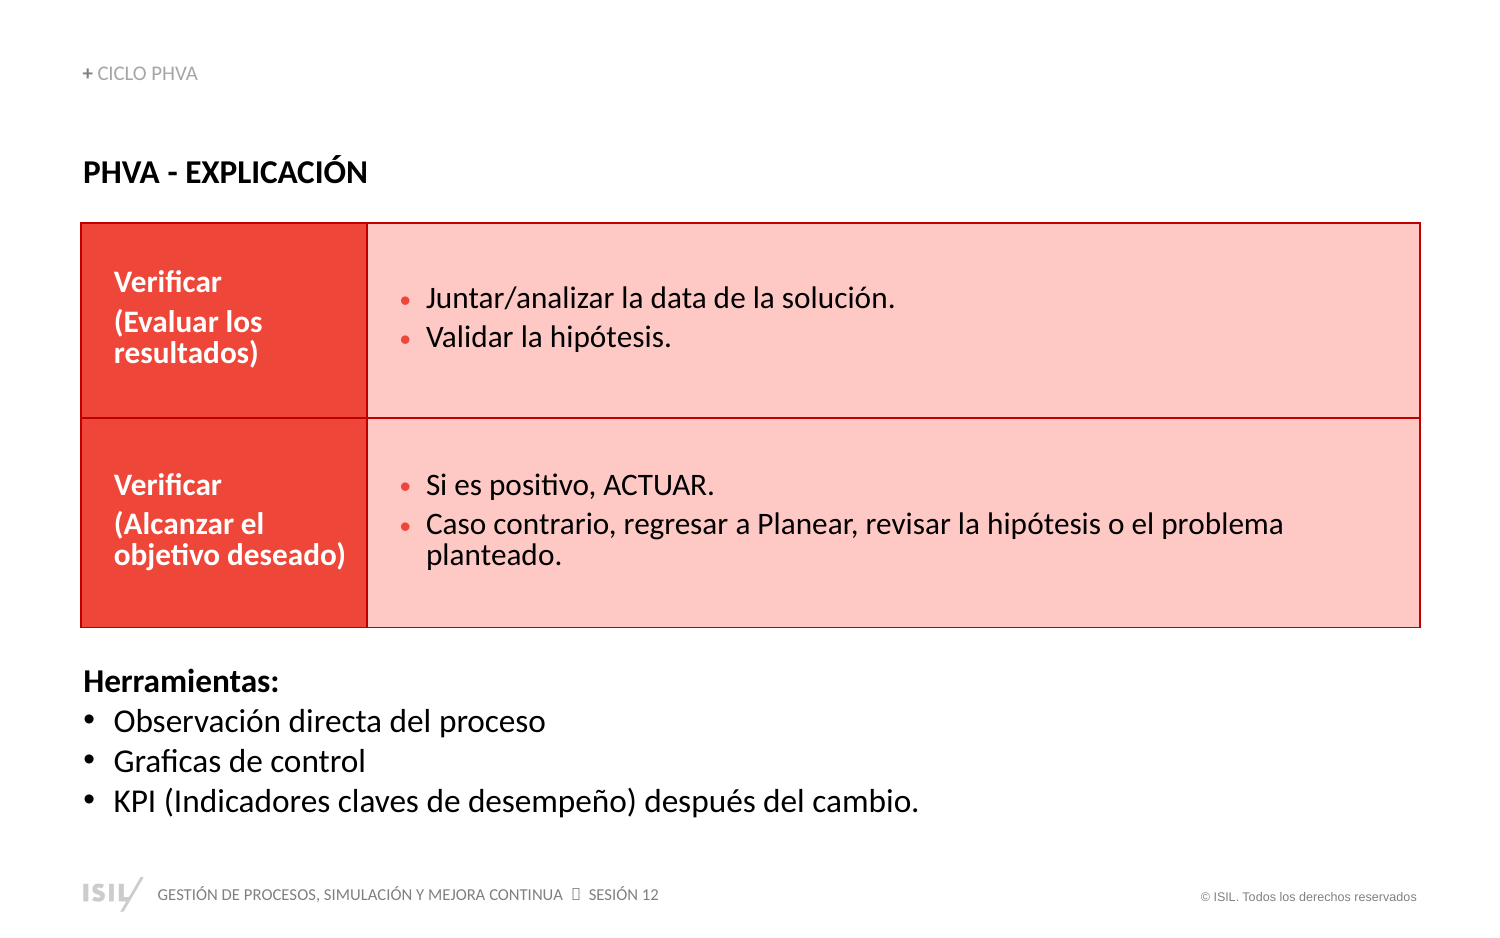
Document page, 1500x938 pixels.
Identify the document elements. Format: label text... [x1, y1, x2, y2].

text_box Herramientas: Observación directa del proceso Graficas de control KPI (Indicadores claves de desempeño) después del cambio. [83, 659, 1433, 820]
text_box PHVA - EXPLICACIÓN [83, 150, 1265, 191]
table_header Verificar (Evaluar los resultados) [82, 224, 366, 417]
table_cell Verificar (Alcanzar el objetivo deseado) [82, 419, 366, 627]
text_box + CICLO PHVA [82, 62, 482, 85]
table_header Juntar/analizar la data de la solución. Validar la hipótesis. [368, 224, 1419, 417]
table_cell Si es positivo, ACTUAR. Caso contrario, regresar a Planear, revisar la hipótesis o el problema planteado. [368, 419, 1419, 627]
